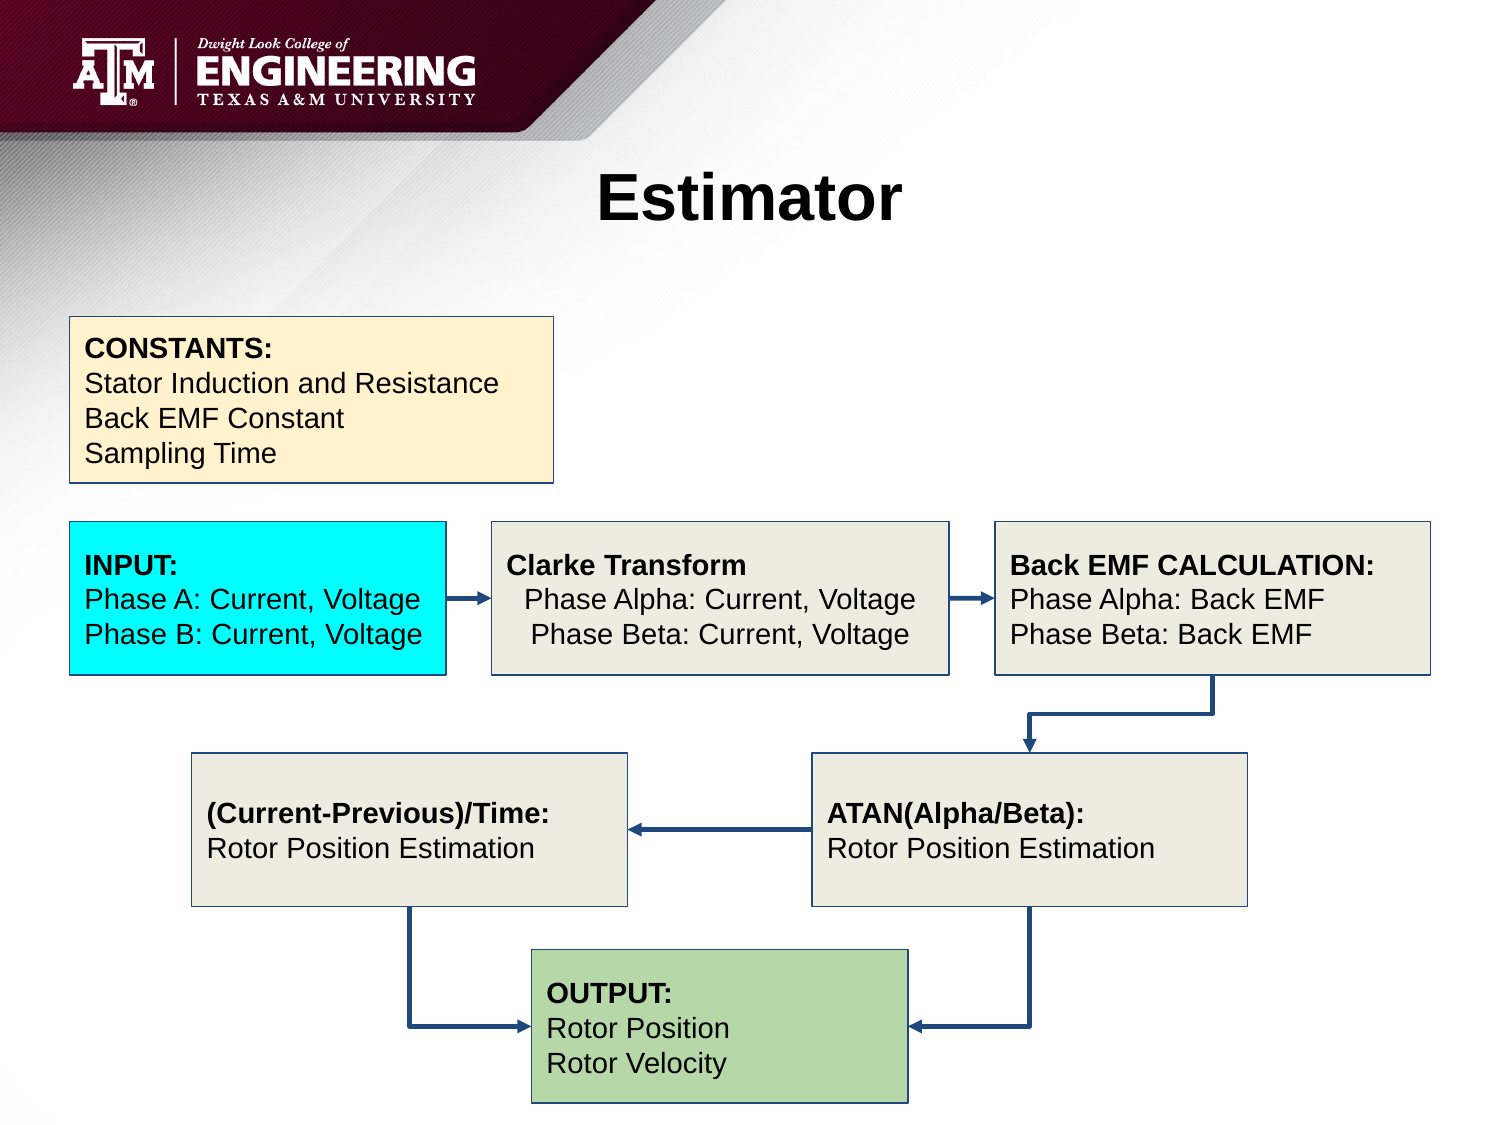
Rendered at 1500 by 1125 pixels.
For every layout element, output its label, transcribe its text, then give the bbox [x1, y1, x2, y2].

text_box Back EMF CALCULATION: Phase Alpha: Back EMF Phase Beta: Back EMF [994, 521, 1431, 675]
picture [0, 0, 1500, 1125]
title Estimator [75, 128, 1425, 260]
text_box (Current-Previous)/Time: Rotor Position Estimation [191, 752, 628, 907]
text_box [1082, 622, 1161, 806]
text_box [908, 905, 1030, 1028]
text_box Clarke Transform Phase Alpha: Current, Voltage Phase Beta: Current, Voltage [491, 521, 950, 675]
text_box INPUT: Phase A: Current, Voltage Phase B: Current, Voltage [69, 521, 446, 675]
text_box OUTPUT: Rotor Position Rotor Velocity [531, 949, 908, 1104]
text_box ATAN(Alpha/Beta): Rotor Position Estimation [811, 752, 1248, 907]
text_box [410, 905, 531, 1028]
text_box CONSTANTS: Stator Induction and Resistance Back EMF Constant Sampling Time [69, 316, 554, 484]
